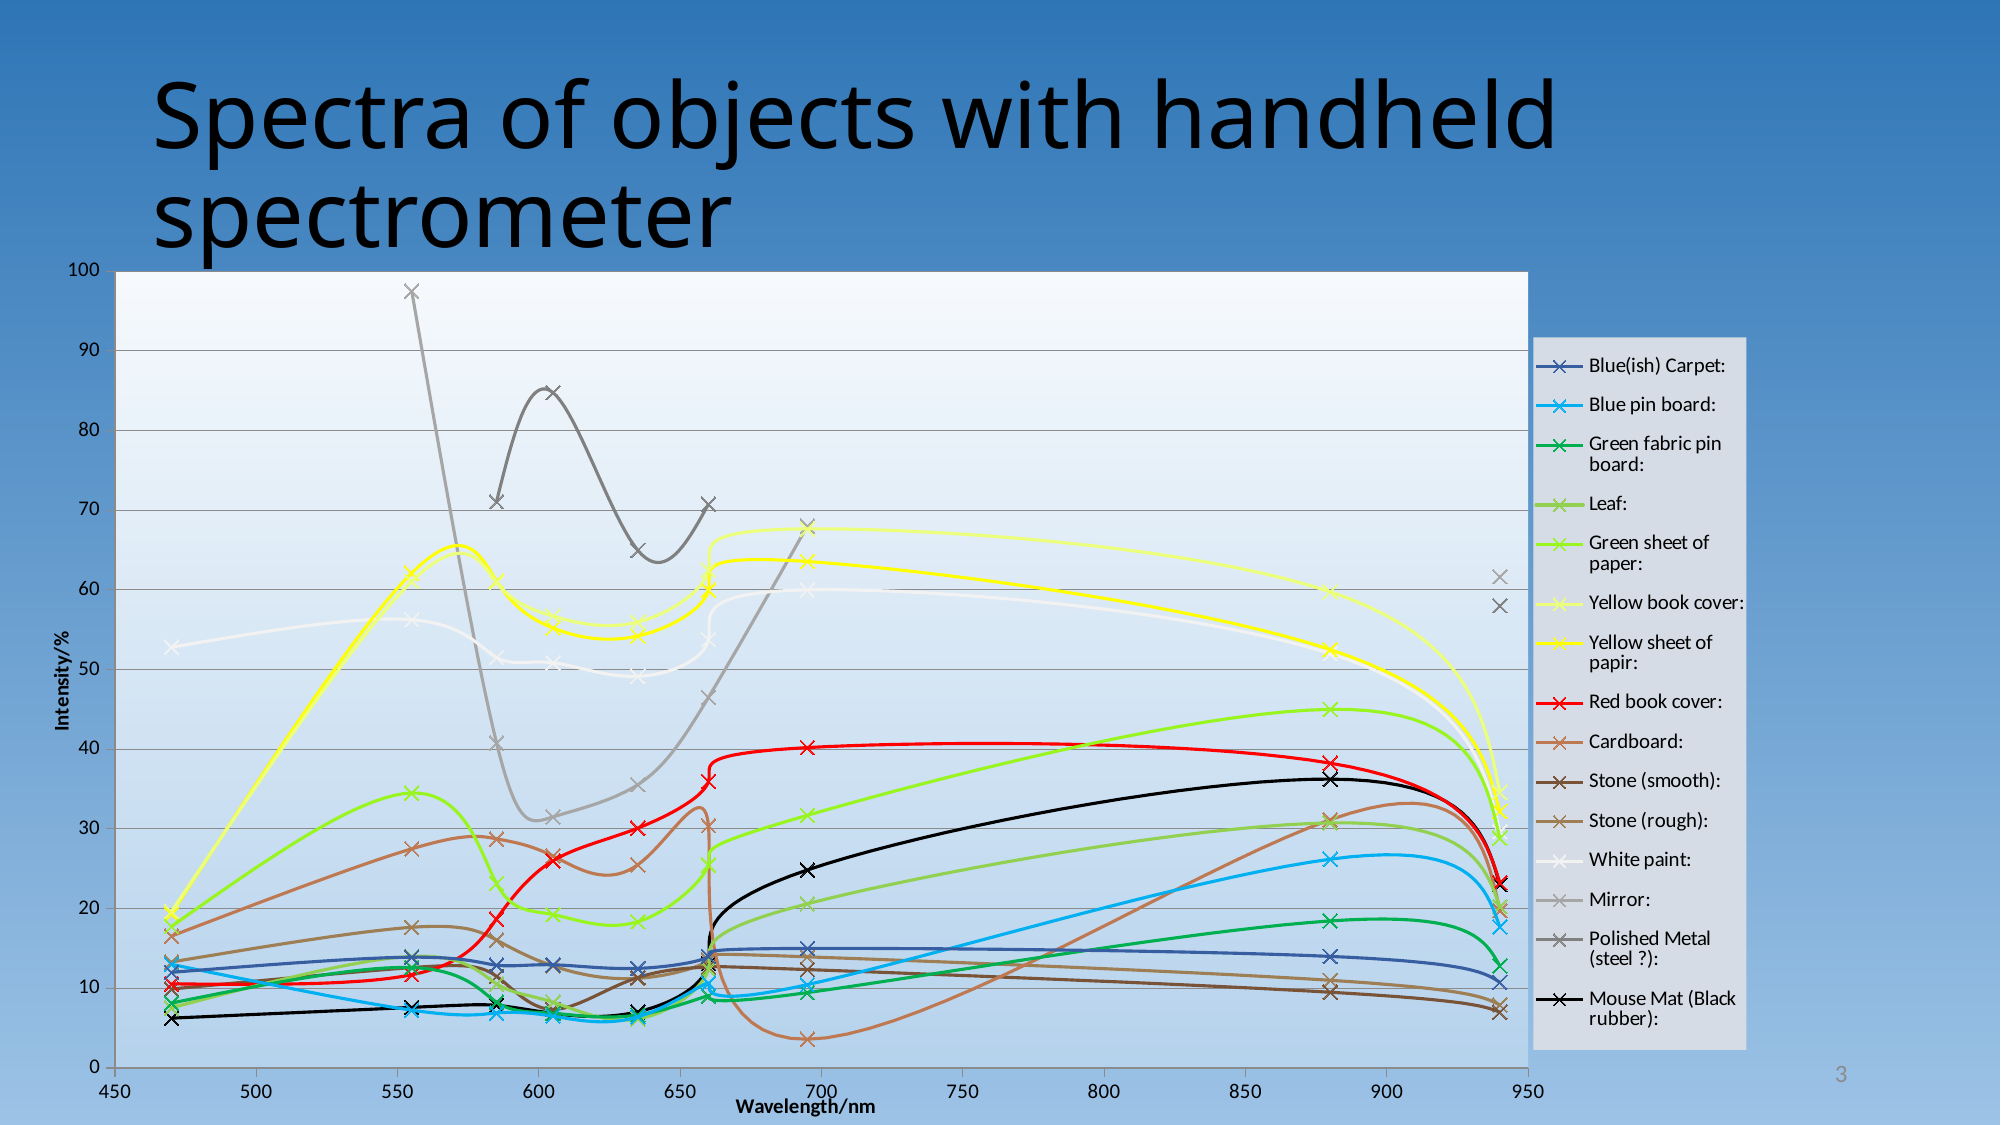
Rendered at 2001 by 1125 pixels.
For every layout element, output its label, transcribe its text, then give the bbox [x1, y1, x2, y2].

title Spectra of objects with handheld spectrometer [137, 59, 1863, 278]
chart [46, 260, 1757, 1125]
slide_number 3 [1757, 1042, 1863, 1103]
